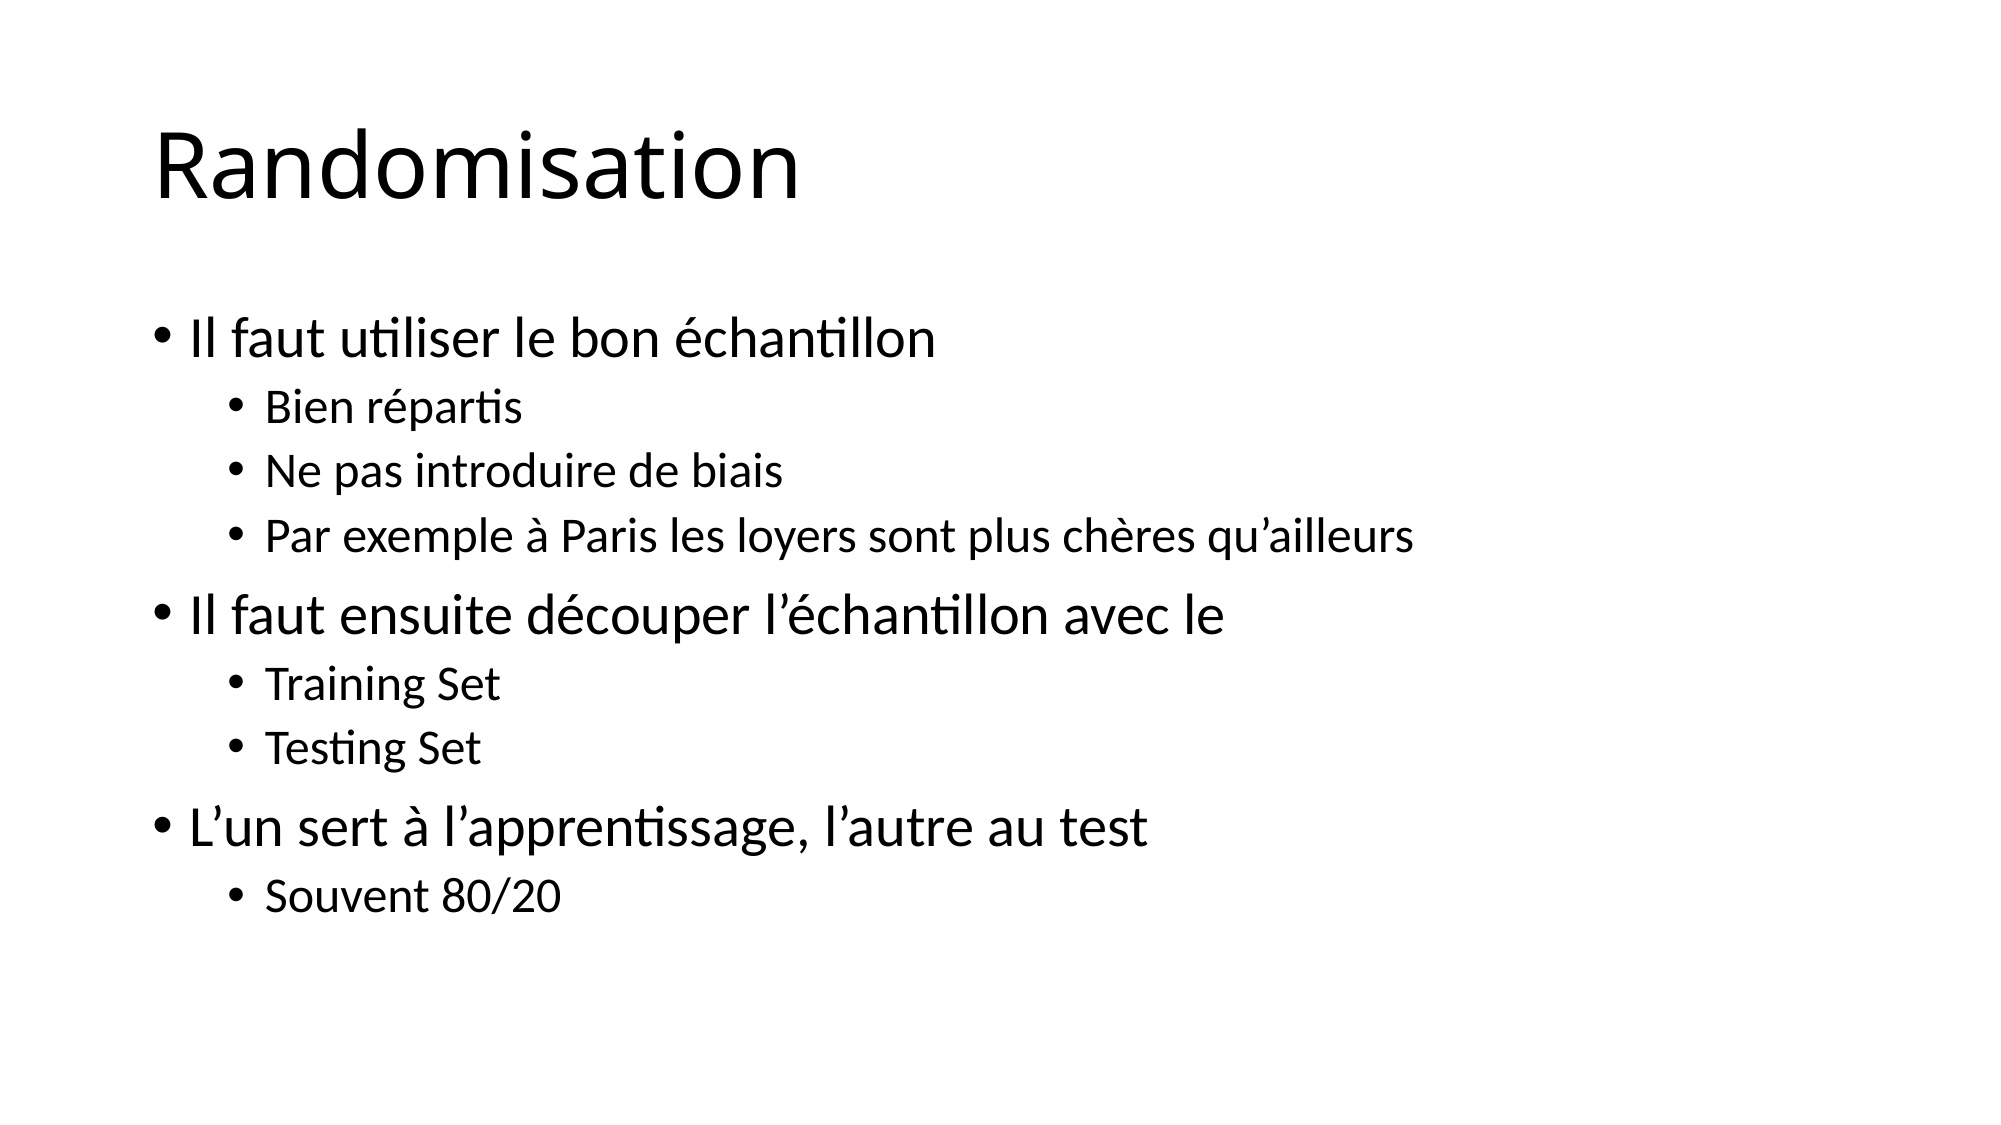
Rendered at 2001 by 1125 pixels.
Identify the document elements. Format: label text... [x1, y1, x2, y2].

list Il faut utiliser le bon échantillon Bien répartis Ne pas introduire de biais Par exemple à Paris les loyers sont plus chères qu’ailleurs Il faut ensuite découper l’échantillon avec le Training Set Testing Set L’un sert à l’apprentissage, l’autre au test Souvent 80/20 [137, 299, 1863, 1014]
title Randomisation [137, 59, 1863, 278]
